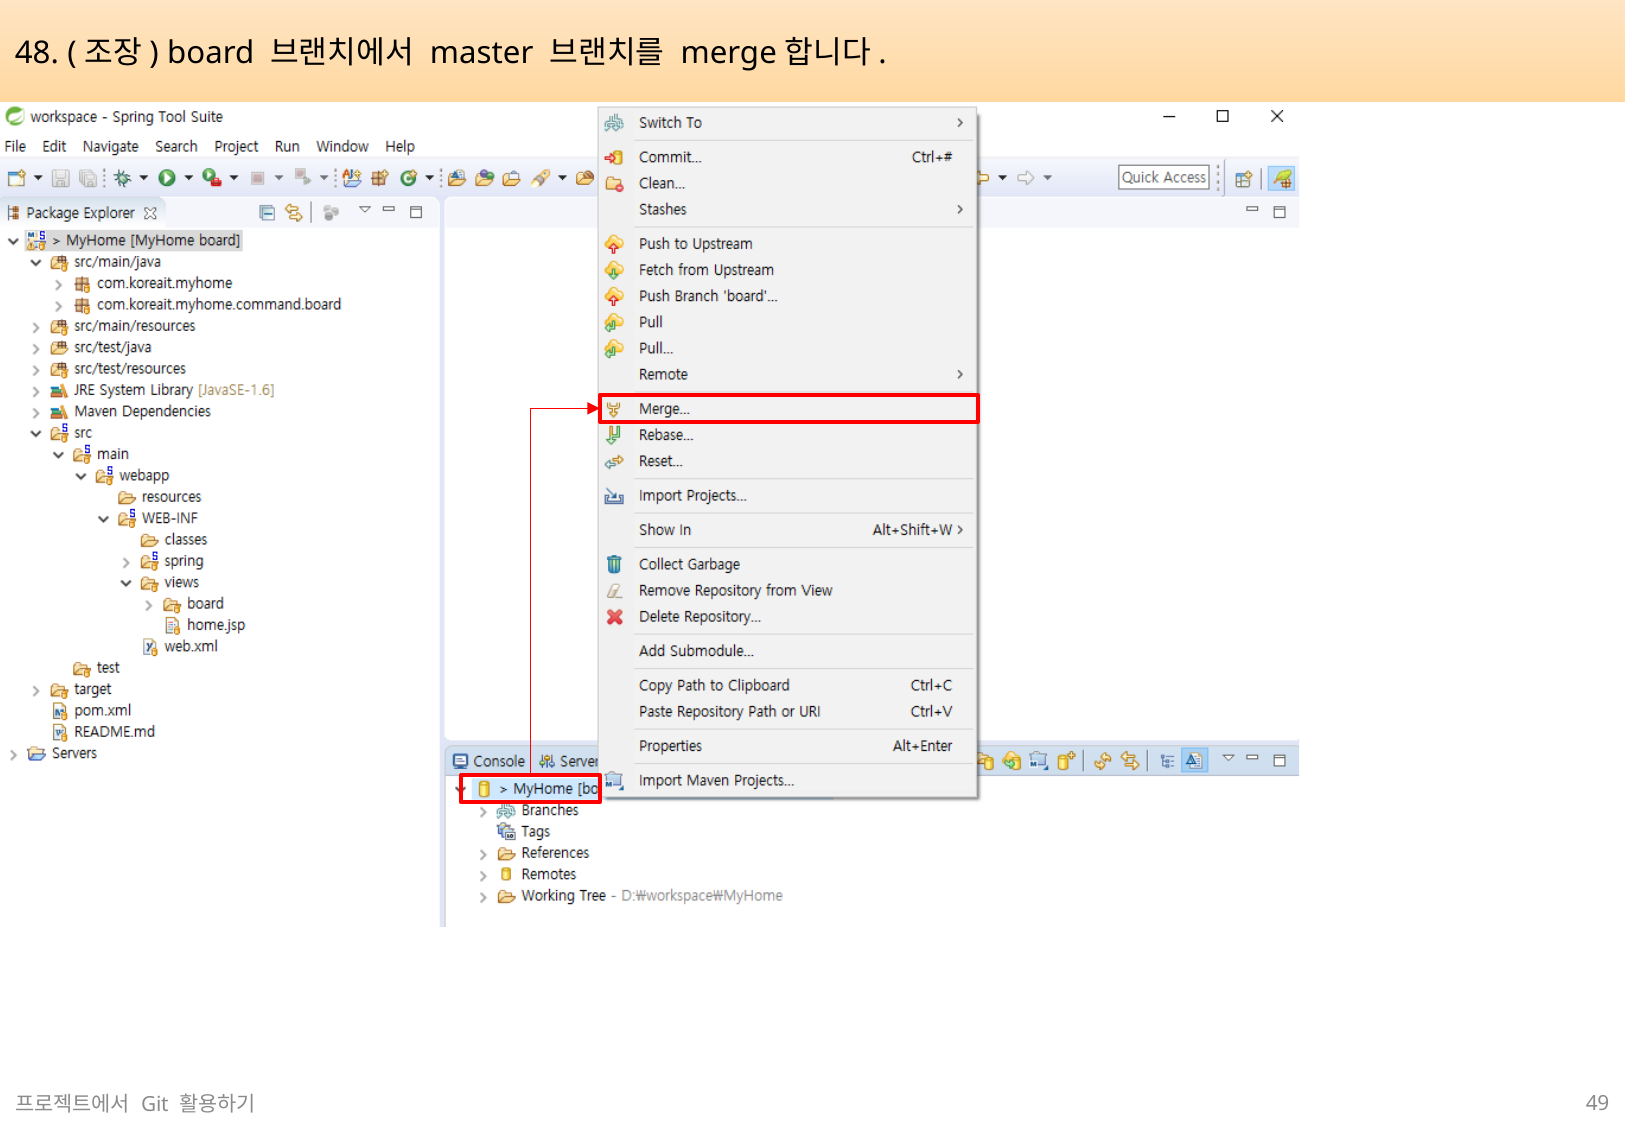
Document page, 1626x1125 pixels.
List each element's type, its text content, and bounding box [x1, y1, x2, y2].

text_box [381, 556, 749, 627]
picture [0, 101, 1300, 928]
text_box 48. (조장) board 브랜치에서 master 브랜치를 merge합니다. [0, 0, 1625, 104]
slide_number 49 [1245, 1082, 1625, 1125]
footer 프로젝트에서 Git 활용하기 [0, 1082, 515, 1125]
